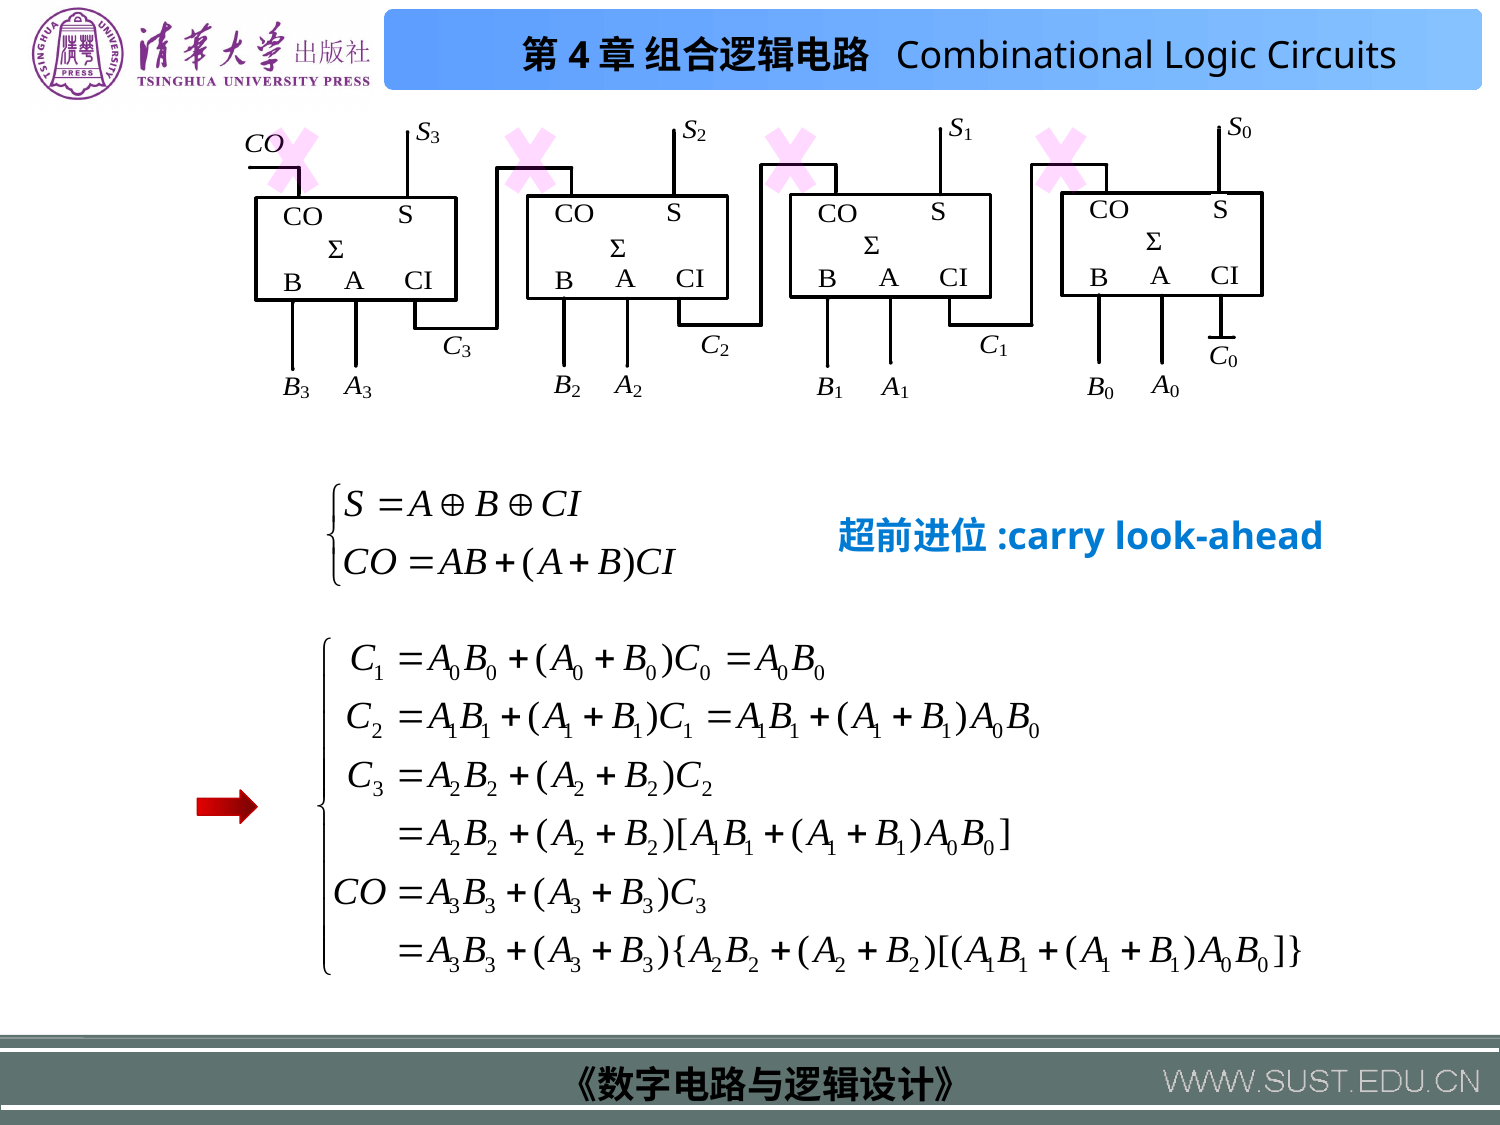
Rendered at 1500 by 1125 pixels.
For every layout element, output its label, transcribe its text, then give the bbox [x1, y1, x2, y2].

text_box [174, 90, 1325, 416]
text_box [197, 790, 258, 824]
text_box 超前进位:carry look-ahead [823, 505, 1340, 565]
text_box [308, 630, 1307, 983]
picture [28, 0, 373, 110]
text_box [318, 477, 684, 593]
text_box （1）逻辑抽象 [1151, 1057, 1492, 1105]
